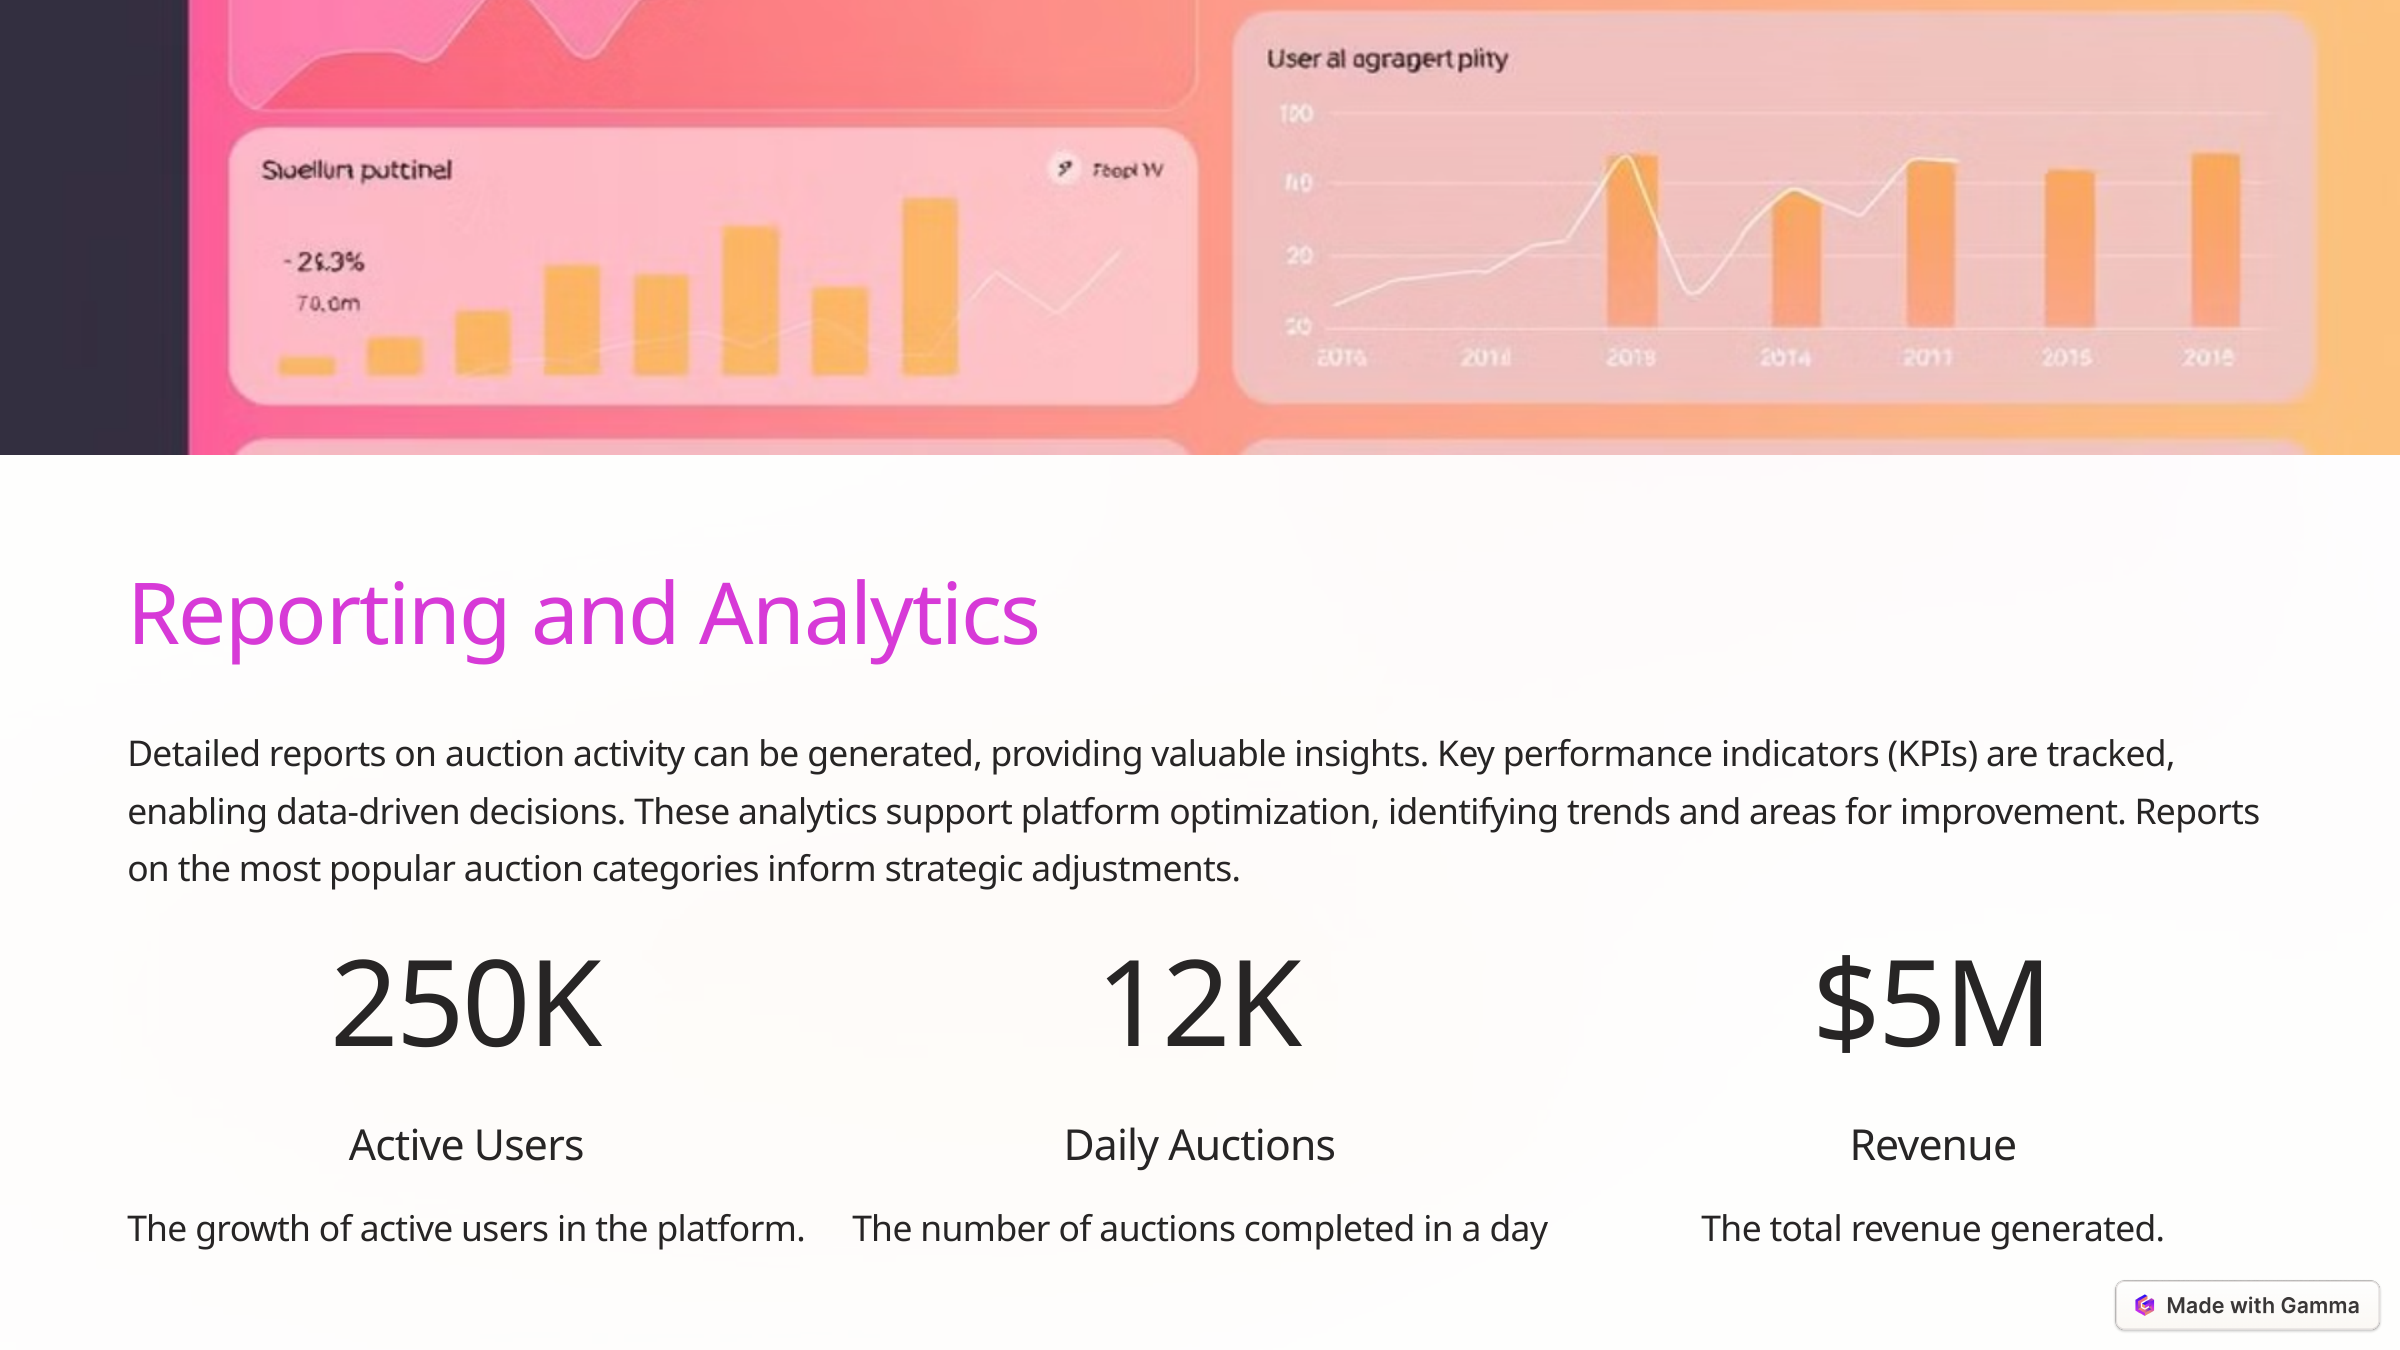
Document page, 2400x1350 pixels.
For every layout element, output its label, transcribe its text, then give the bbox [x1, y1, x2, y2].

text_box Active Users [252, 1115, 681, 1170]
text_box The number of auctions completed in a day [860, 1191, 1540, 1250]
text_box The total revenue generated. [1593, 1191, 2273, 1250]
picture [0, 0, 2400, 455]
picture [2106, 1271, 2389, 1339]
text_box Revenue [1719, 1115, 2148, 1170]
text_box 12K [860, 950, 1540, 1071]
text_box $5M [1593, 950, 2273, 1071]
text_box The growth of active users in the platform. [127, 1191, 806, 1250]
text_box Detailed reports on auction activity can be generated, providing valuable insights. Key performance indicators (KPIs) are tracked, enabling data-driven decisions. These analytics support platform optimization, identifying trends and areas for improvement. Reports on the most popular auction categories inform strategic adjustments. [127, 716, 2273, 892]
text_box 250K [127, 950, 806, 1071]
text_box Reporting and Analytics [127, 555, 1024, 663]
text_box Daily Auctions [986, 1115, 1414, 1170]
